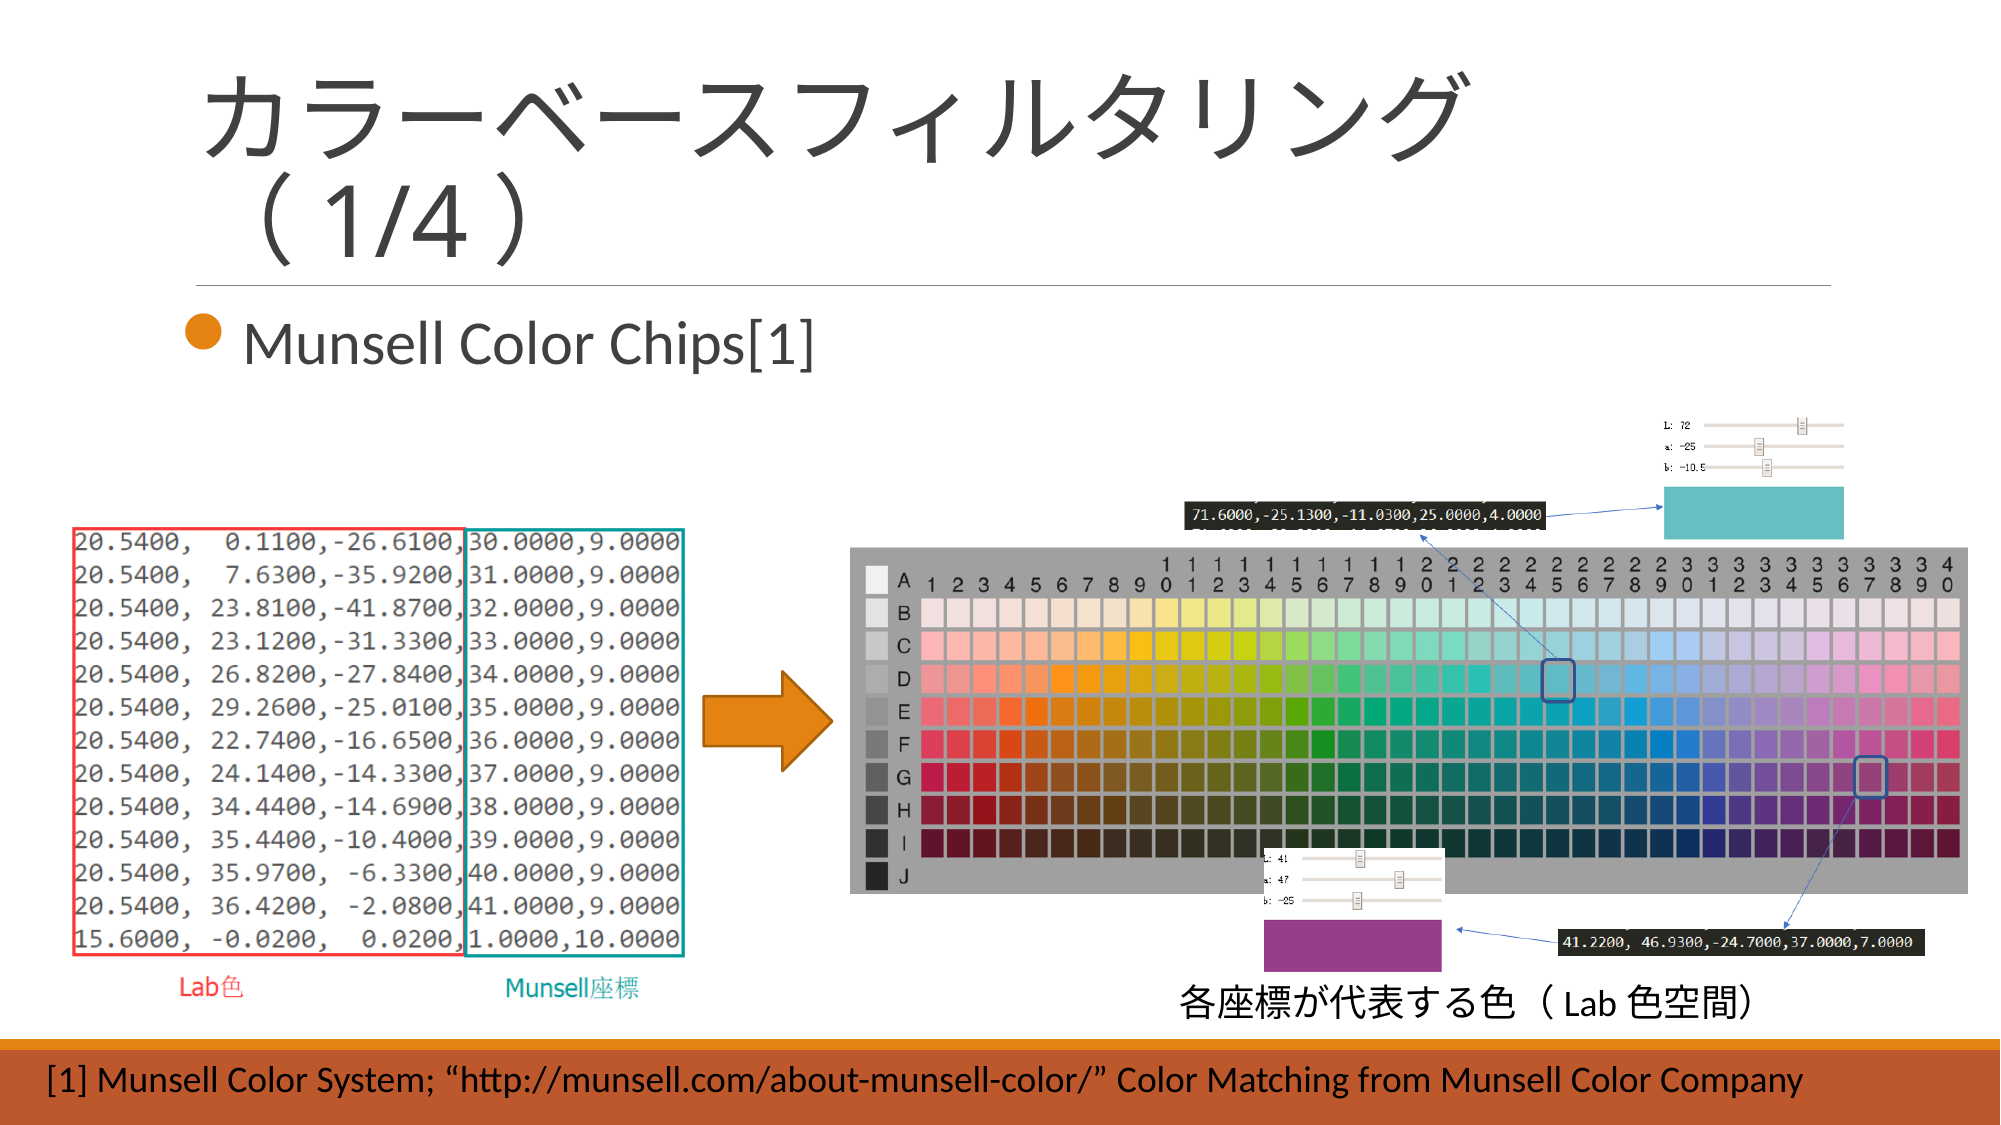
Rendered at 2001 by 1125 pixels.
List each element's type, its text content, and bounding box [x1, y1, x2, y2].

picture [849, 413, 1968, 973]
text_box [702, 670, 834, 773]
text_box 各座標が代表する色（Lab色空間） [1164, 980, 1791, 1032]
title カラーベースフィルタリング（1/4） [180, 47, 1830, 285]
picture [68, 525, 687, 1017]
text_box [1] Munsell Color System; “http://munsell.com/about-munsell-color/” Color Matching from Munsell Color Company [31, 1047, 1819, 1108]
list Munsell Color Chips[1] [180, 302, 1254, 1016]
